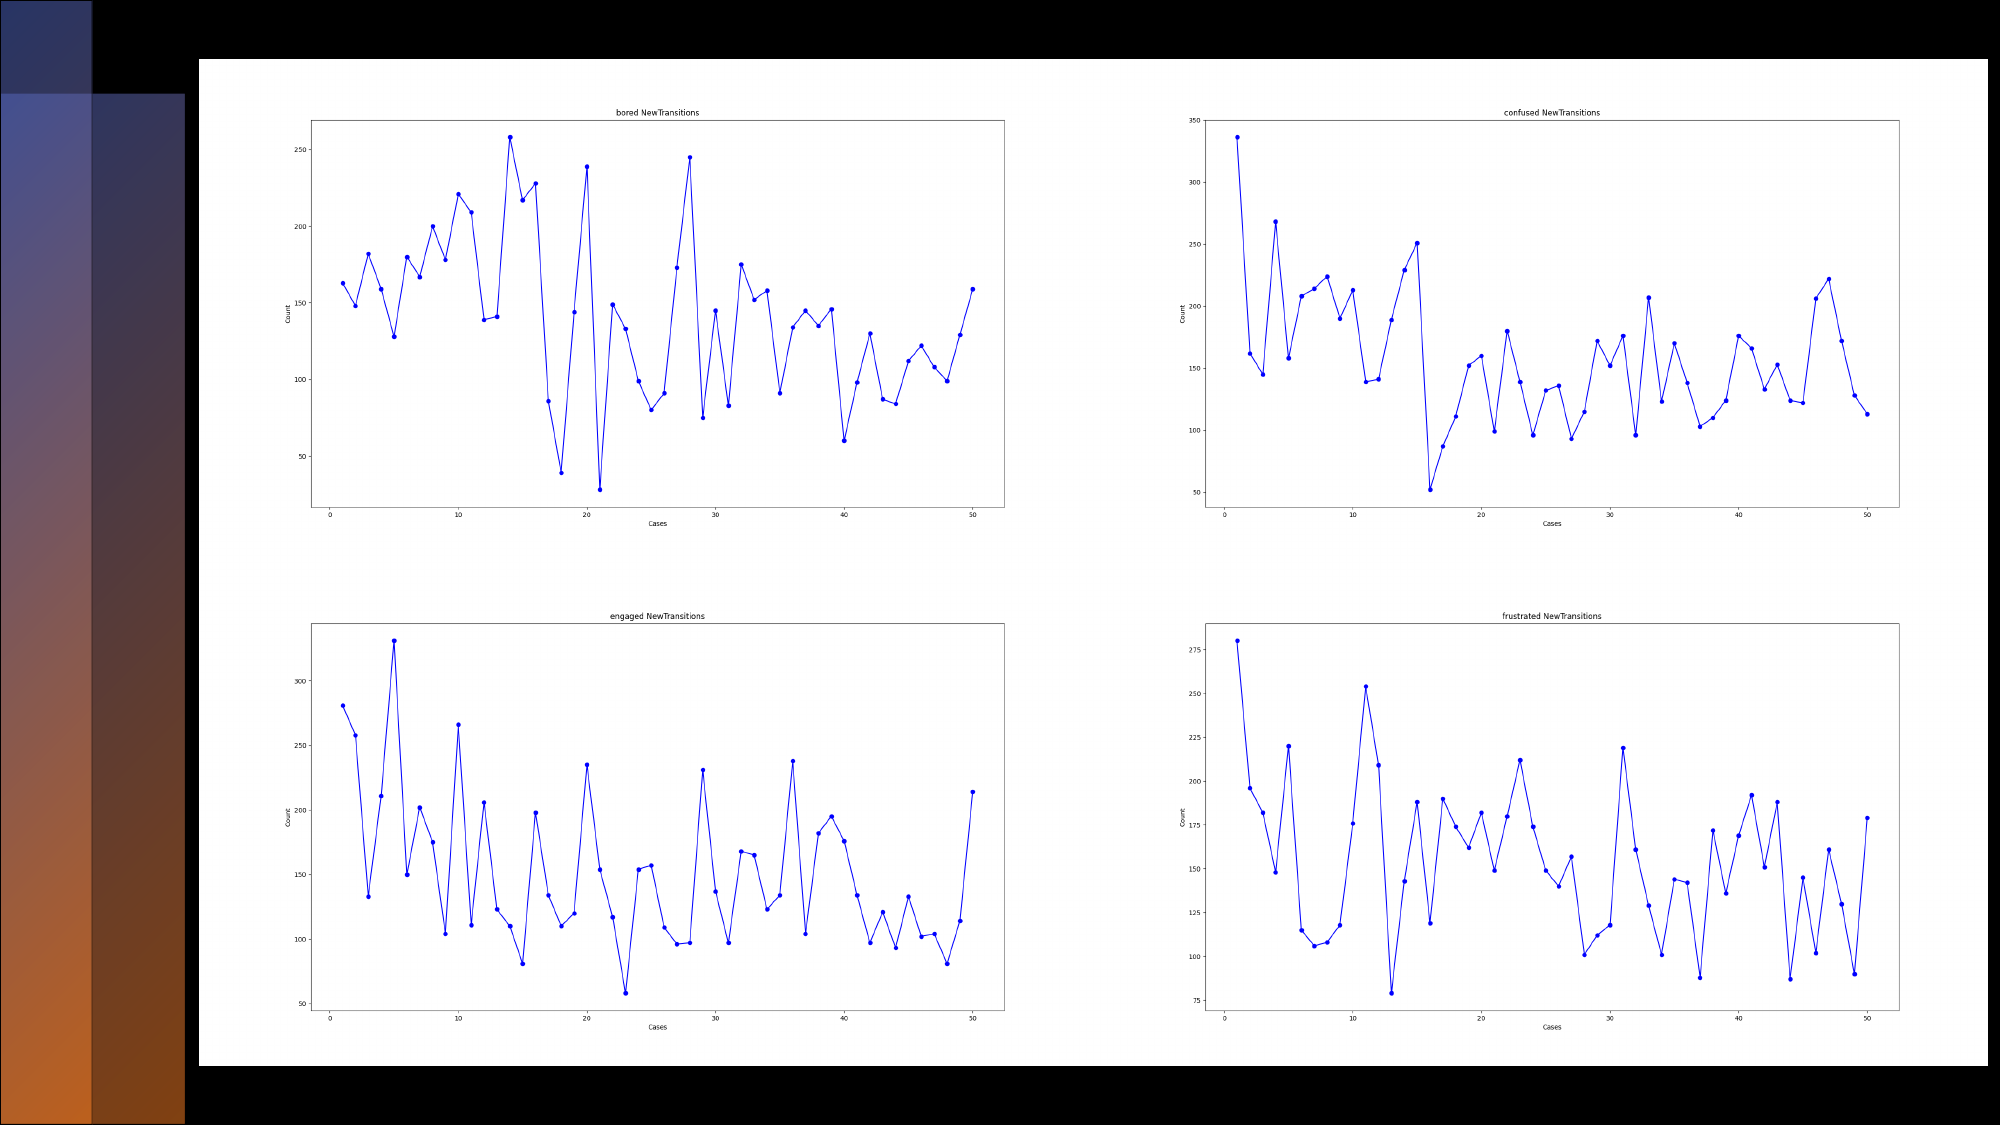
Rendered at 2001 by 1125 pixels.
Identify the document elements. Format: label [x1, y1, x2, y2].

list [199, 59, 1988, 1066]
